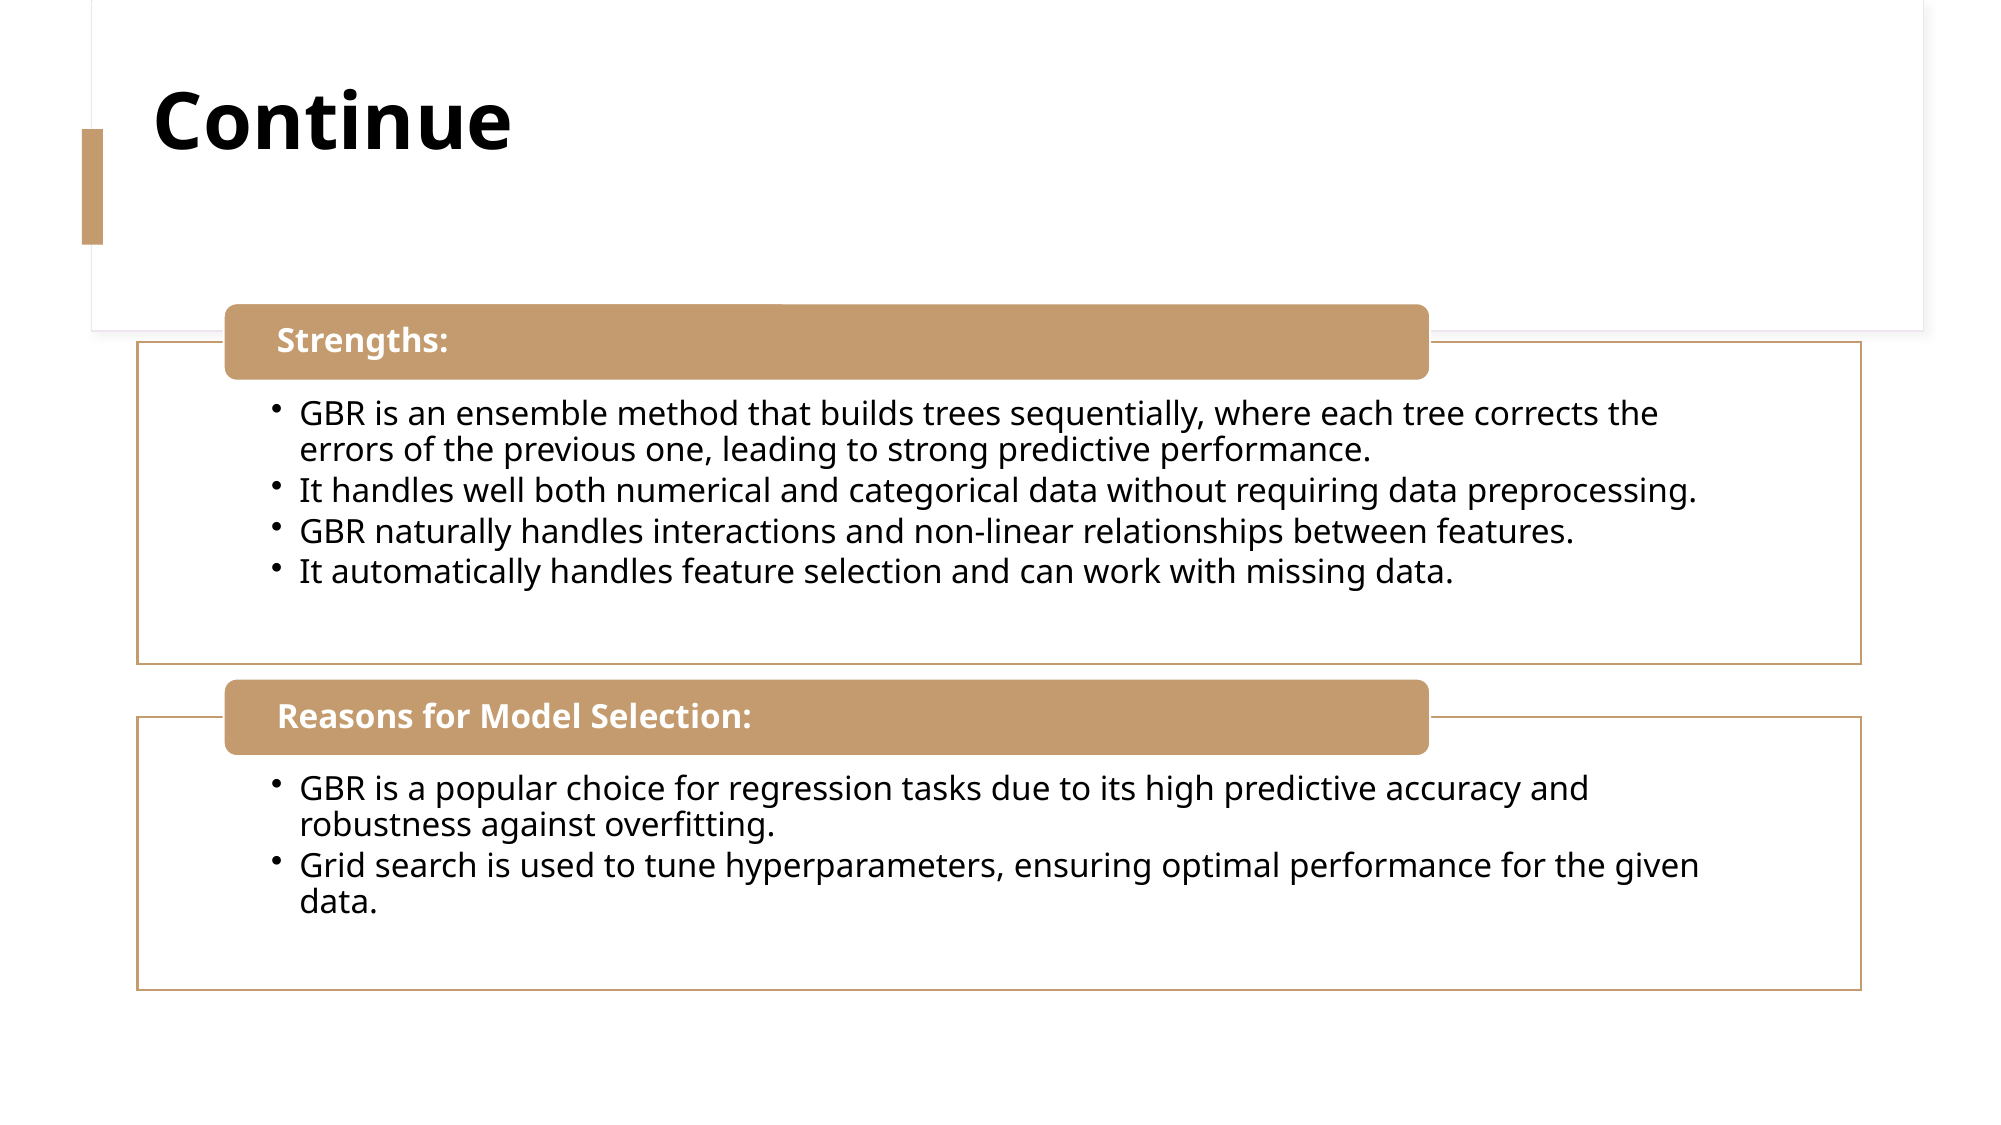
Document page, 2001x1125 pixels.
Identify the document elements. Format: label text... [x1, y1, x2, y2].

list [137, 270, 1861, 1023]
title Continue [138, 41, 1862, 207]
